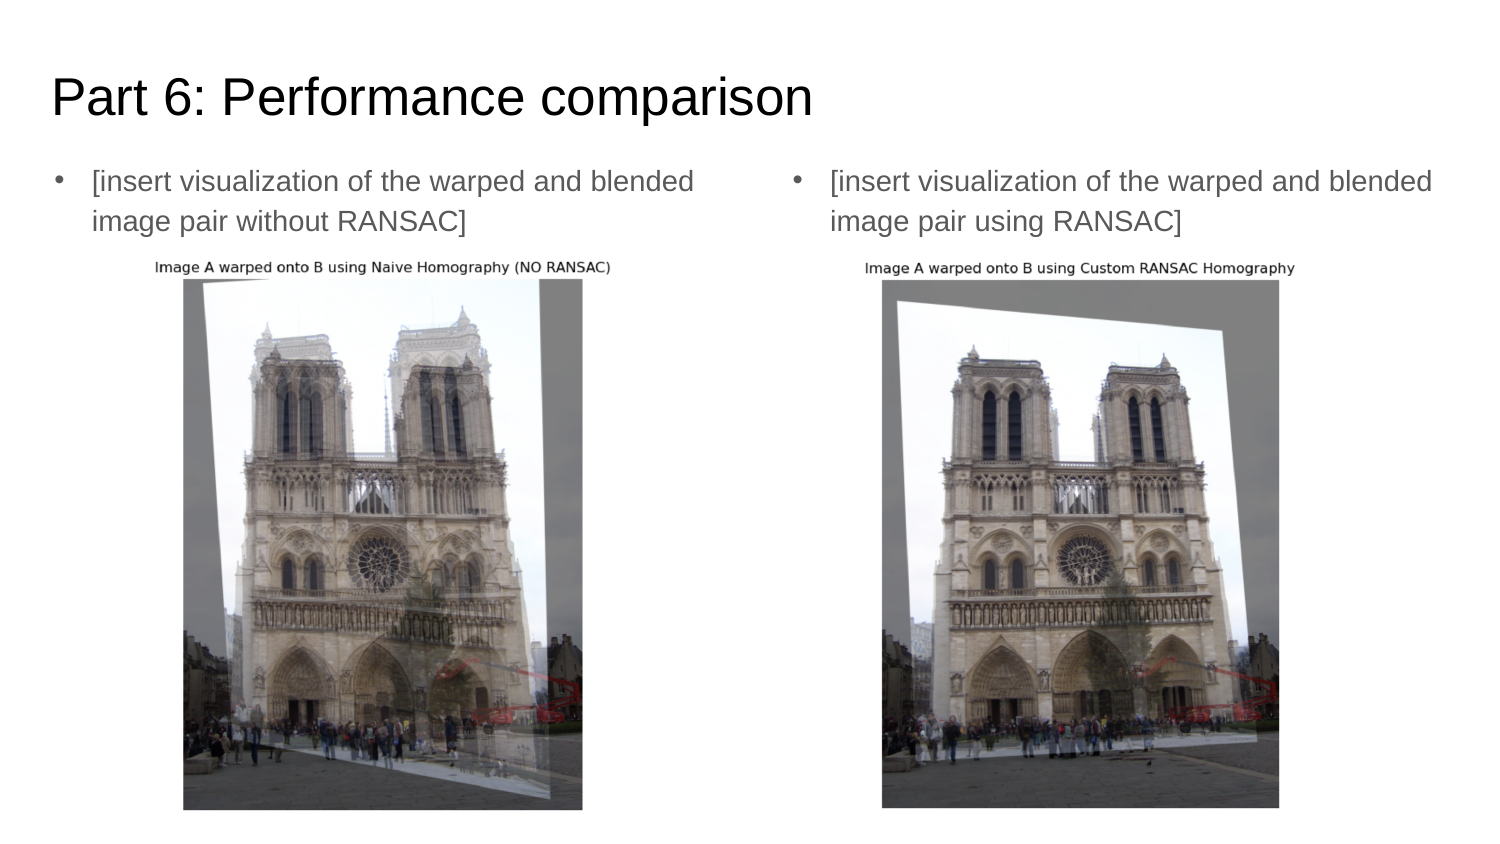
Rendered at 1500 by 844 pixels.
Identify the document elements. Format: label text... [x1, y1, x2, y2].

list [insert visualization of the warped and blended image pair without RANSAC] [54, 141, 711, 702]
picture [147, 255, 614, 817]
picture [856, 255, 1303, 817]
list [insert visualization of the warped and blended image pair using RANSAC] [792, 141, 1449, 702]
title Part 6: Performance comparison [51, 47, 1449, 142]
